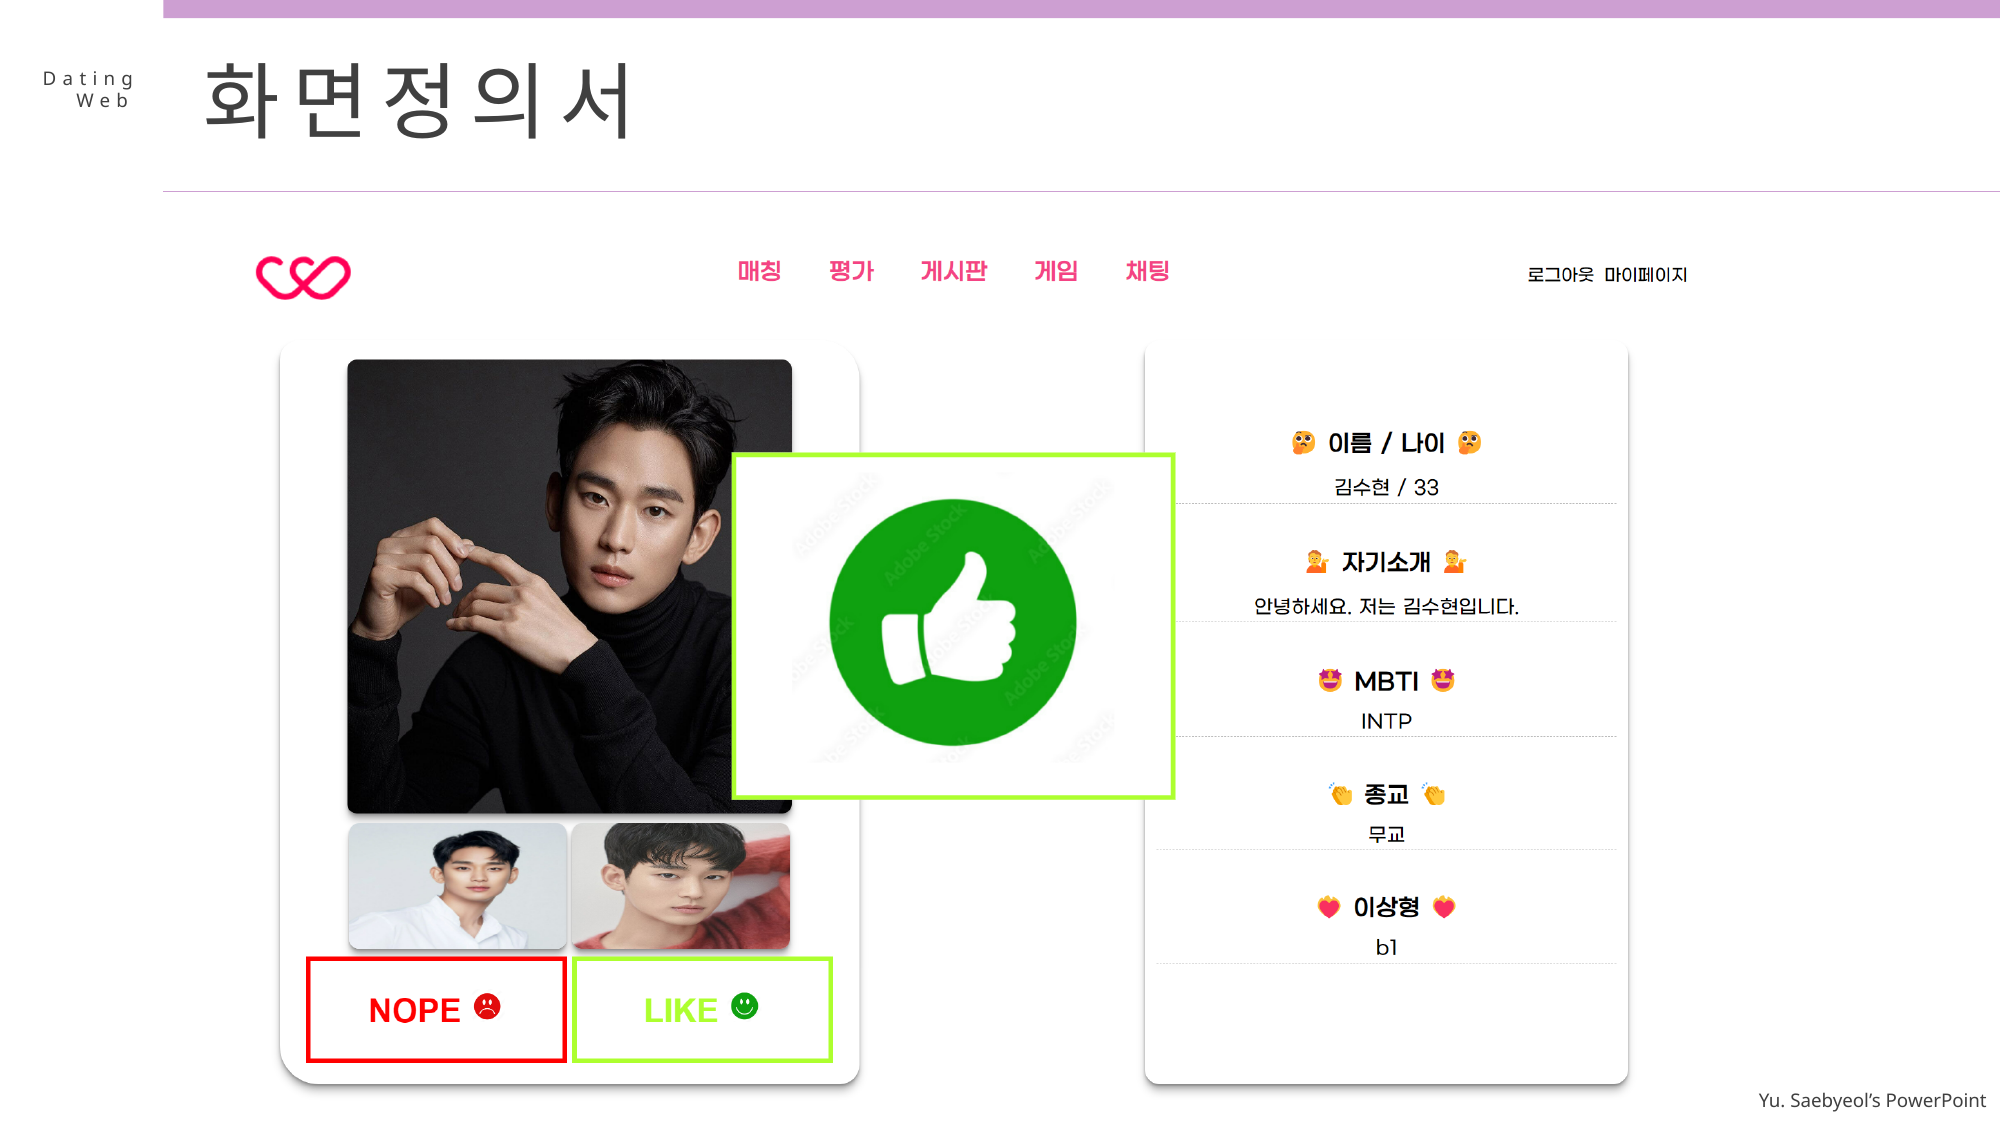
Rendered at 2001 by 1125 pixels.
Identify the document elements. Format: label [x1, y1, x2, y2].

text_box [26, 0, 2000, 192]
picture [148, 222, 1754, 1125]
